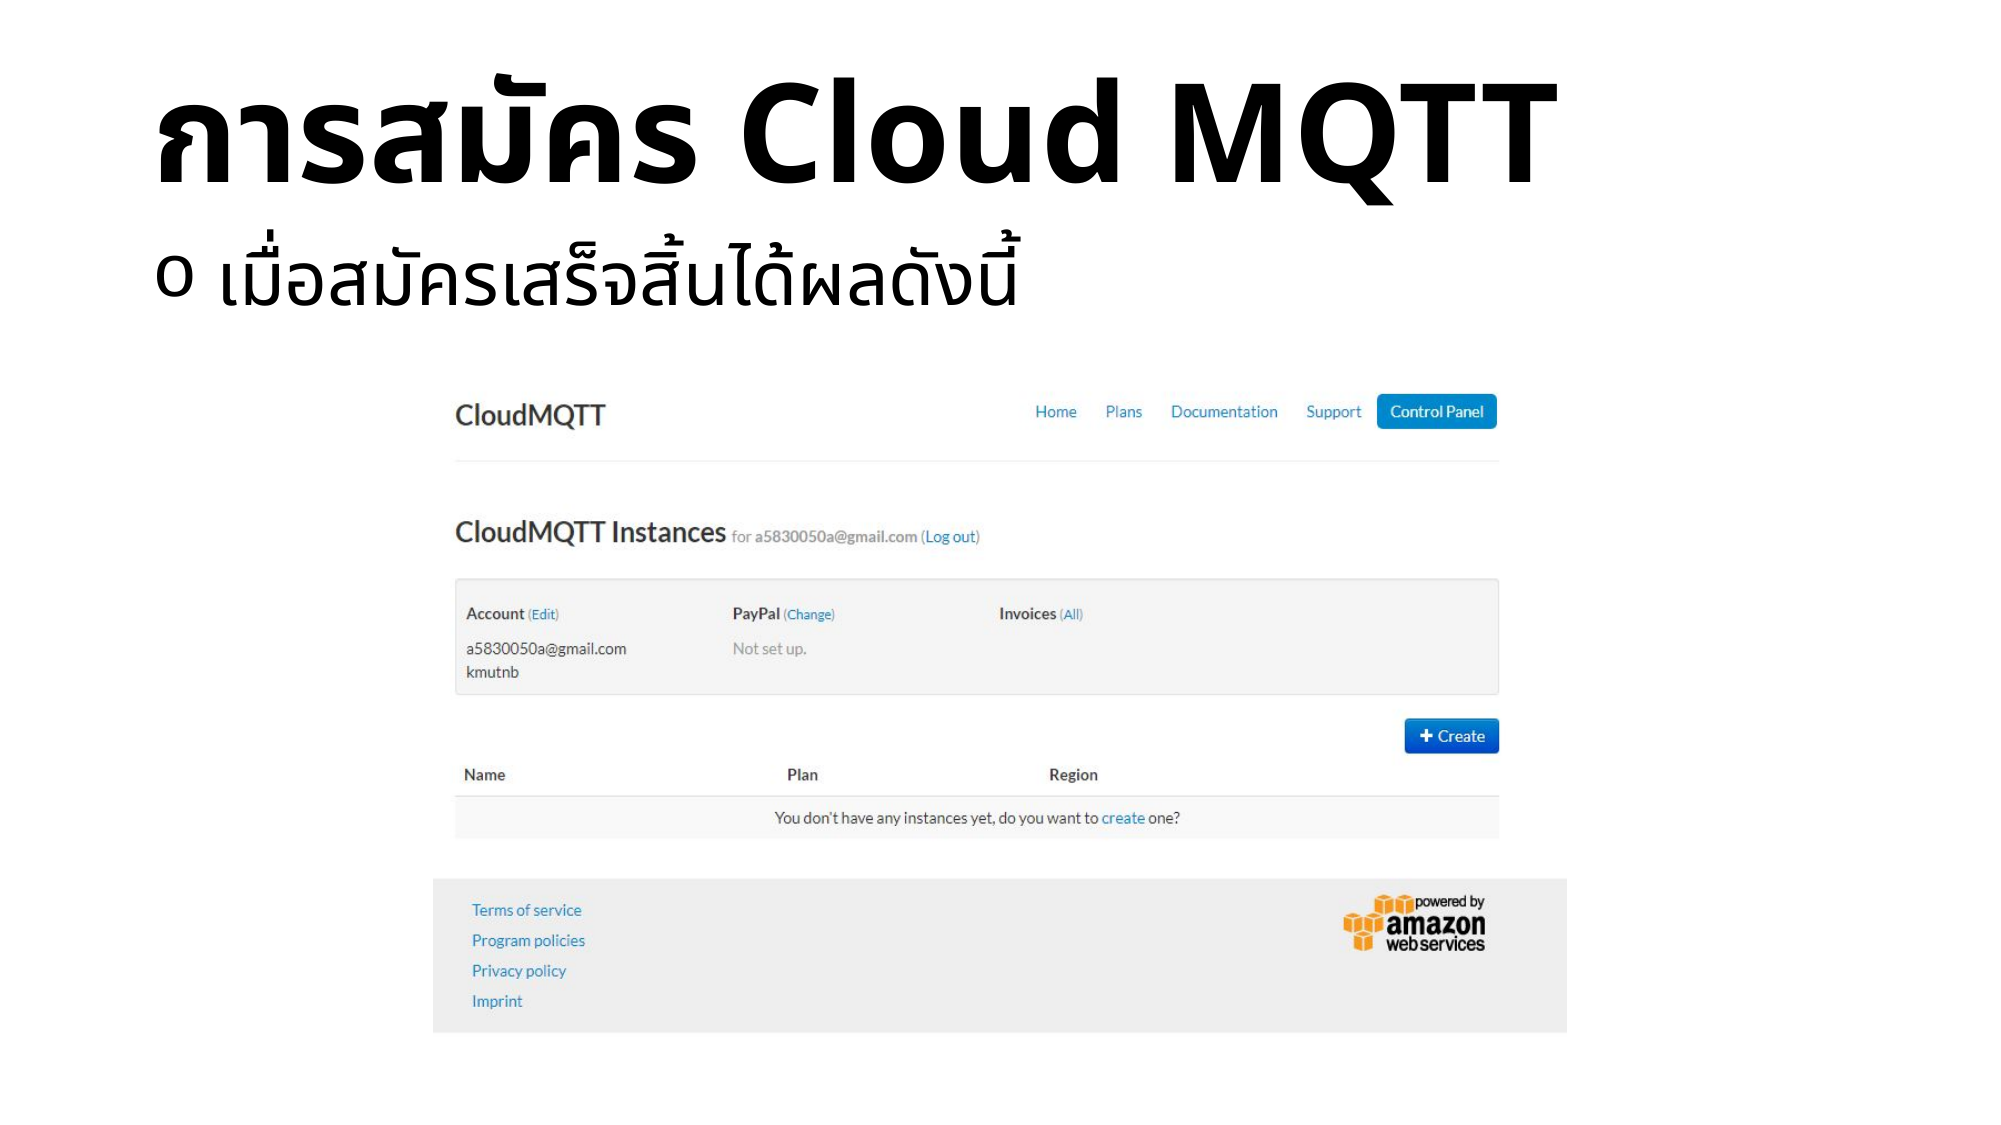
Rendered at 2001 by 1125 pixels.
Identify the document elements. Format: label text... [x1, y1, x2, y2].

picture [433, 373, 1567, 1049]
title การสมัคร Cloud MQTT [137, 29, 1863, 232]
list เมื่อสมัครเสร็จสิ้นได้ผลดังนี้ [137, 232, 1863, 1087]
